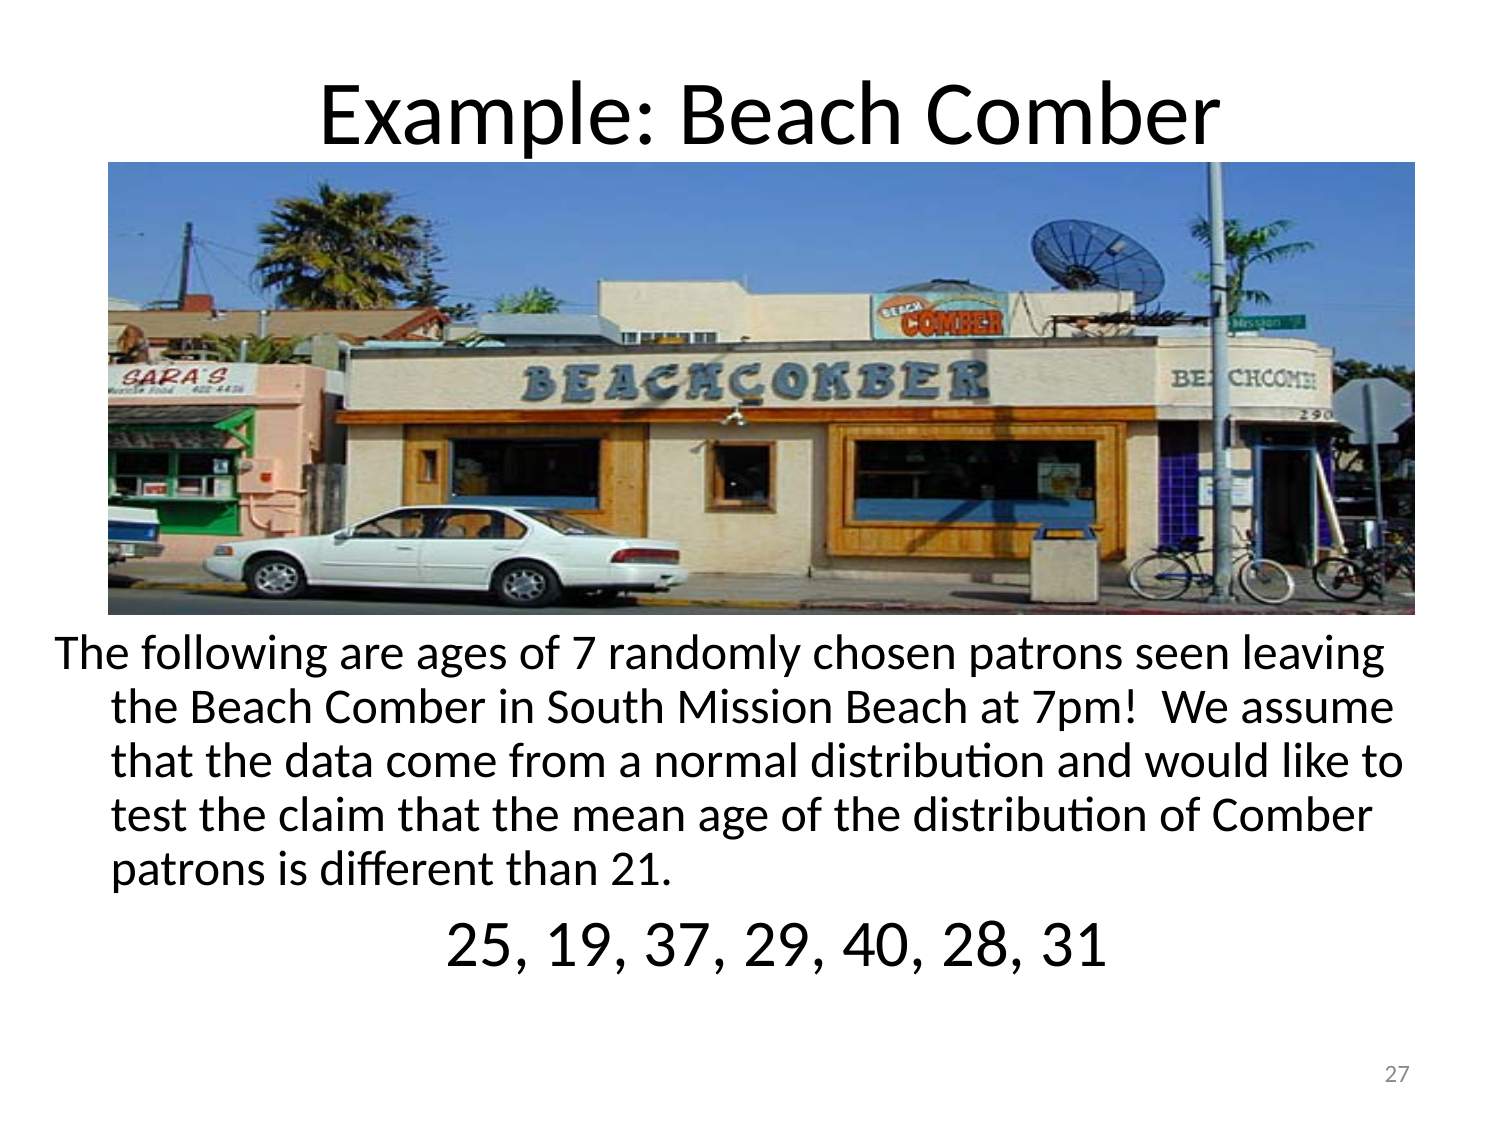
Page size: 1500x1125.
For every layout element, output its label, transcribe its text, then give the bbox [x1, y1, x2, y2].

title Example: Beach Comber [75, 45, 1468, 174]
slide_number 27 [1074, 1042, 1425, 1103]
list The following are ages of 7 randomly chosen patrons seen leaving the Beach Comber in South Mission Beach at 7pm! We assume that the data come from a normal distribution and would like to test the claim that the mean age of the distribution of Comber patrons is different than 21. 25, 19, 37, 29, 40, 28, 31 [39, 618, 1459, 1094]
picture [108, 162, 1415, 615]
